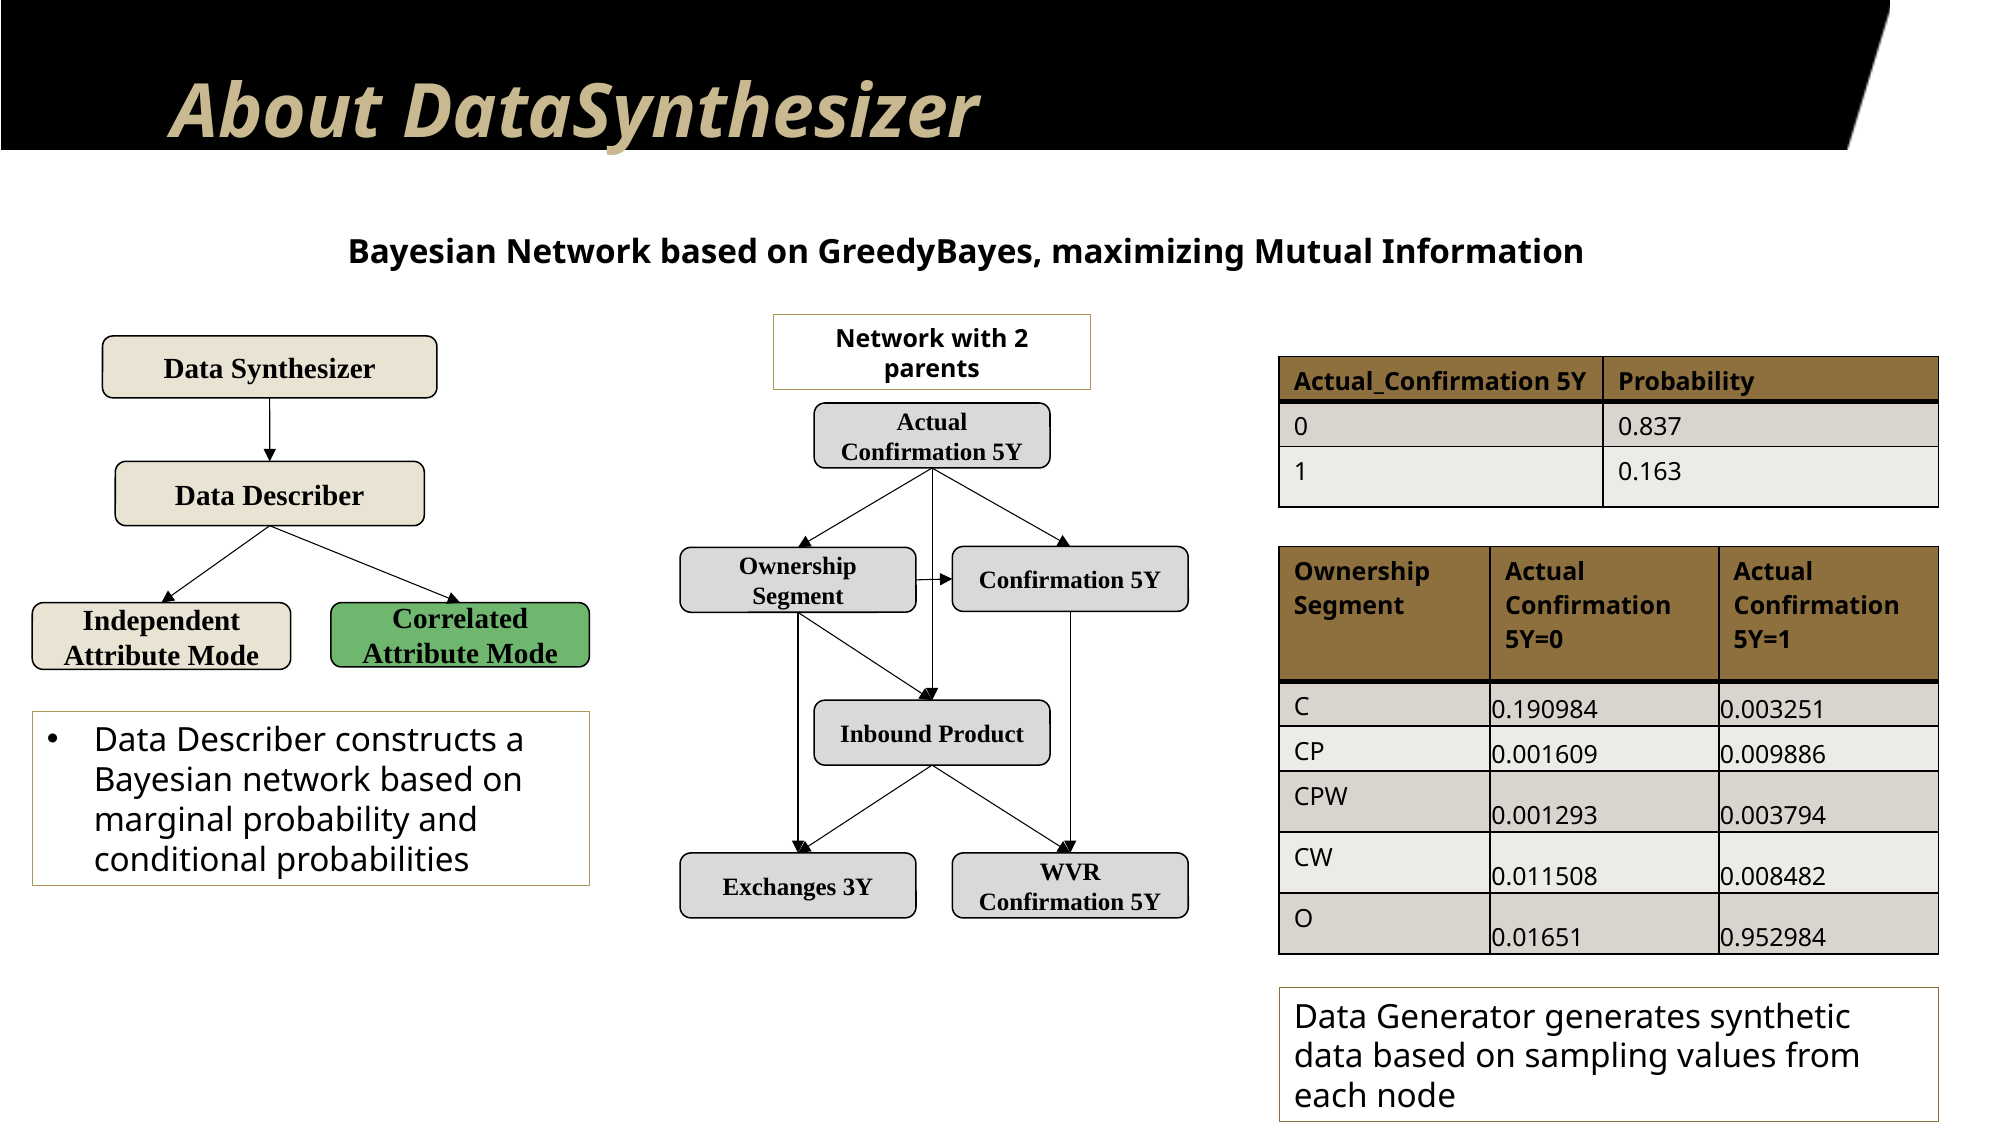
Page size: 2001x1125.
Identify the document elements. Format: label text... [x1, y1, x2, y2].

text_box Correlated Attribute Mode [330, 602, 590, 667]
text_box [680, 314, 1189, 918]
table_cell 0.008482 [1720, 833, 1938, 892]
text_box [269, 525, 461, 603]
table_cell CP [1280, 727, 1489, 770]
table_cell 0.011508 [1491, 833, 1718, 892]
table_cell 0.001609 [1491, 727, 1718, 770]
table_cell 0.003251 [1720, 684, 1938, 725]
table_cell 0.001293 [1491, 772, 1718, 831]
table_header Probability [1604, 357, 1938, 399]
table_cell 0.009886 [1720, 727, 1938, 770]
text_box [161, 525, 269, 603]
table_cell O [1280, 894, 1489, 953]
table_header Actual_Confirmation 5Y [1280, 357, 1602, 399]
text_box Data Describer [115, 461, 425, 526]
table_cell CPW [1280, 772, 1489, 831]
table_header Ownership Segment [1280, 547, 1489, 679]
table_cell 0.837 [1604, 404, 1938, 446]
table_cell 0.163 [1604, 447, 1938, 506]
table_header Actual Confirmation 5Y=0 [1491, 547, 1718, 679]
table_cell 0 [1280, 404, 1602, 446]
table_cell 0.01651 [1491, 894, 1718, 953]
table_cell C [1280, 684, 1489, 725]
text_box Data Synthesizer [102, 335, 437, 398]
table_cell 0.003794 [1720, 772, 1938, 831]
title About DataSynthesizer [168, 70, 1689, 160]
text_box Independent Attribute Mode [32, 602, 291, 670]
text_box Data Generator generates synthetic data based on sampling values from each node [1279, 987, 1939, 1122]
table_cell 1 [1280, 447, 1602, 506]
table_header Actual Confirmation 5Y=1 [1720, 547, 1938, 679]
table_cell 0.190984 [1491, 684, 1718, 725]
table_cell CW [1280, 833, 1489, 892]
table_cell 0.952984 [1720, 894, 1938, 953]
text_box Bayesian Network based on GreedyBayes, maximizing Mutual Information [164, 222, 1770, 278]
text_box Data Describer constructs a Bayesian network based on marginal probability and conditional probabilities [32, 711, 590, 886]
